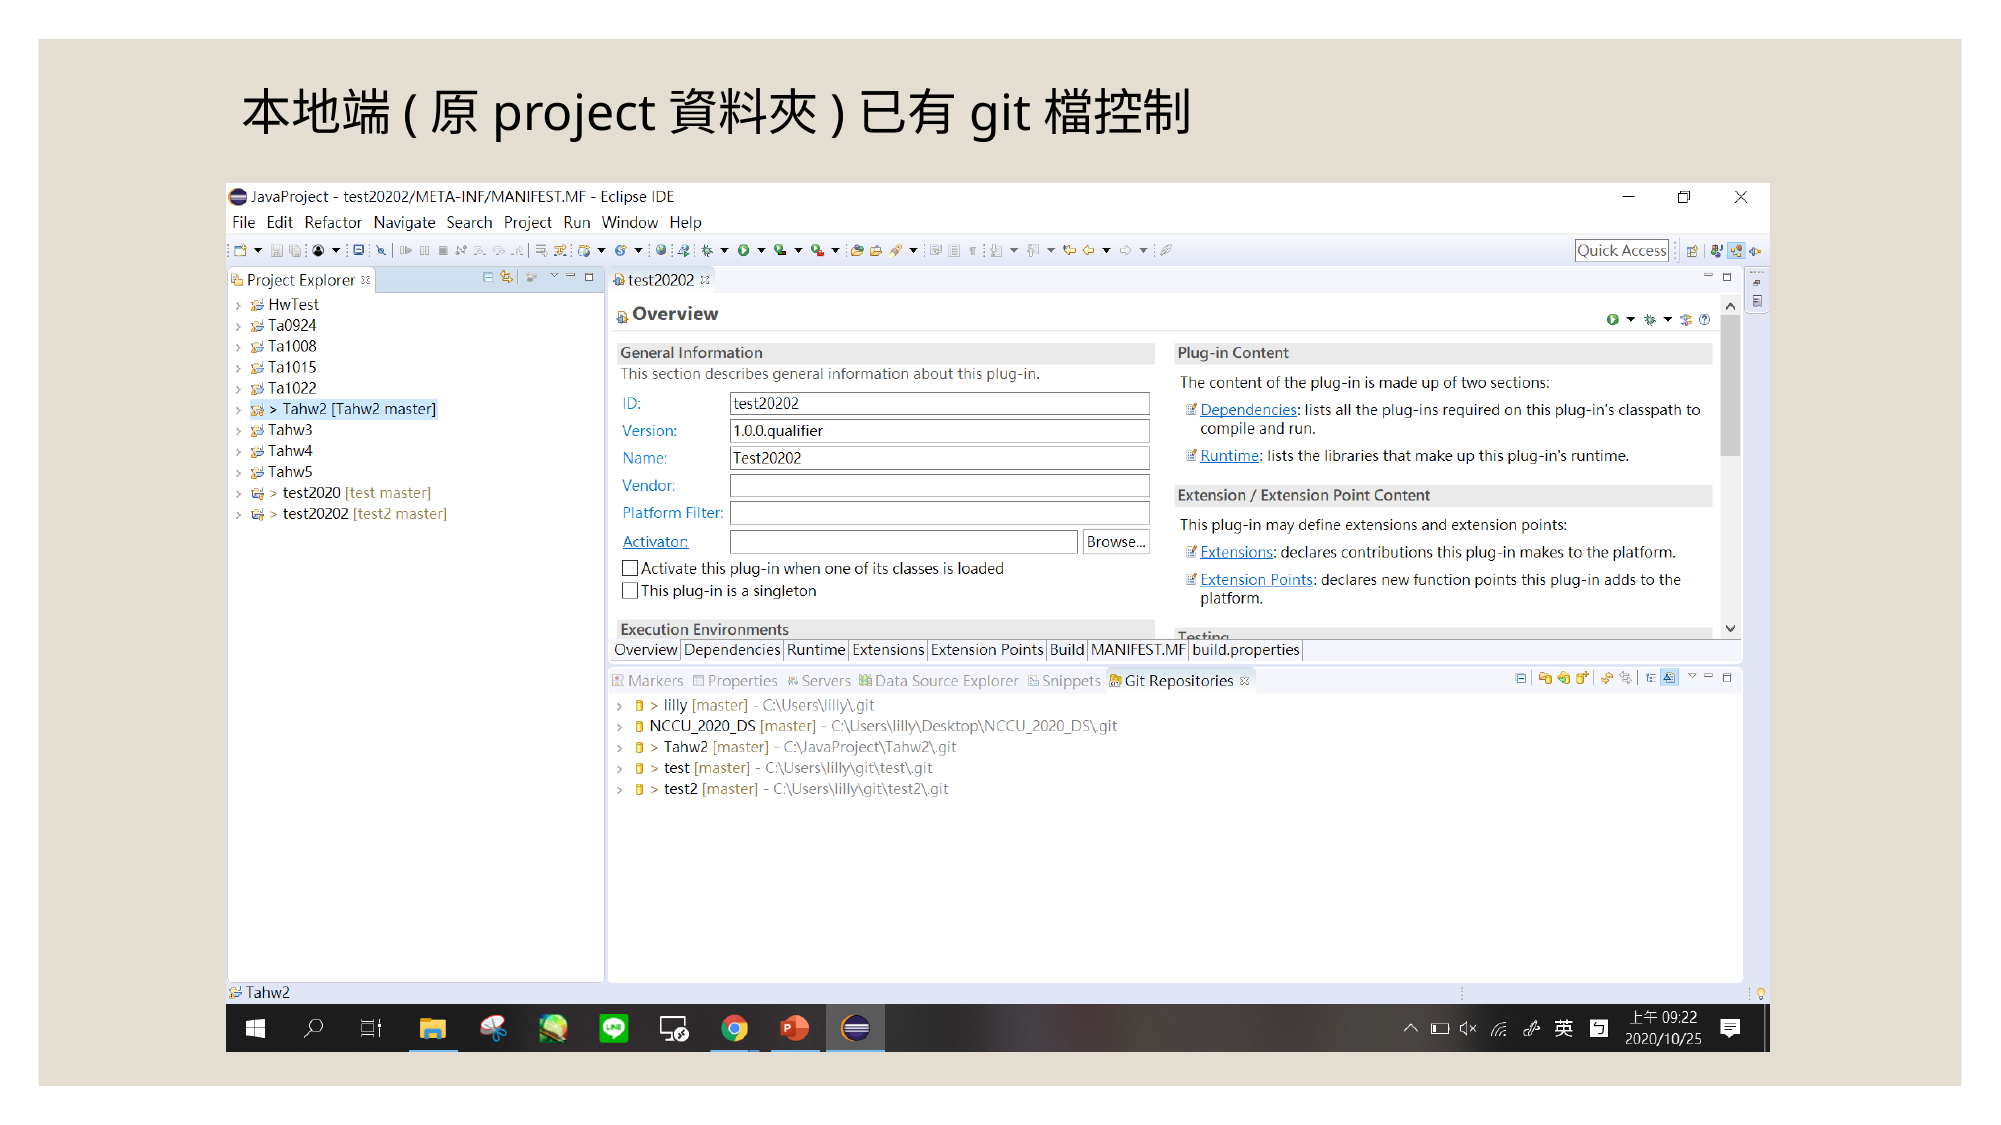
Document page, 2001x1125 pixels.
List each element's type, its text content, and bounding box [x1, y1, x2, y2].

picture [226, 183, 1770, 1052]
text_box 本地端(原project資料夾)已有git檔控制 [226, 73, 1693, 148]
